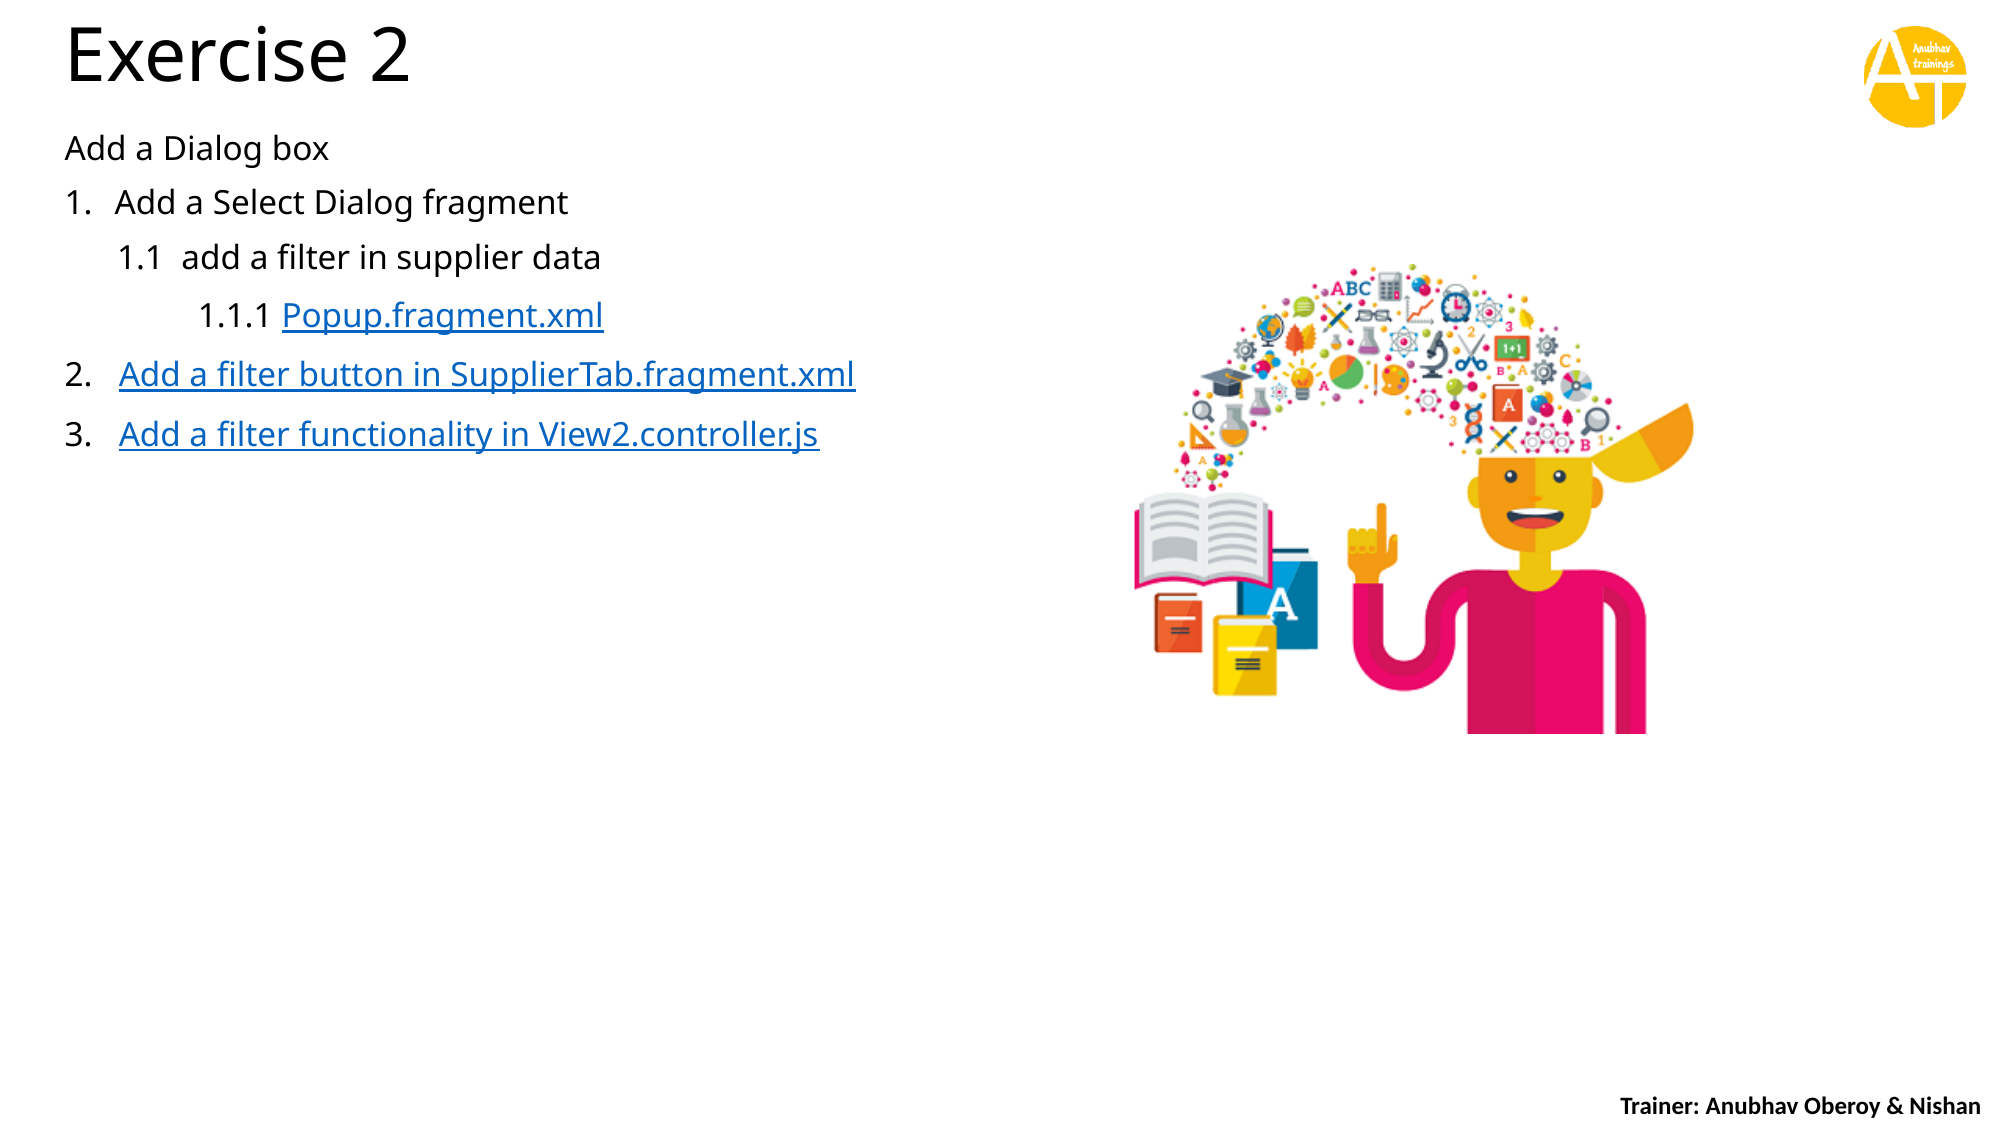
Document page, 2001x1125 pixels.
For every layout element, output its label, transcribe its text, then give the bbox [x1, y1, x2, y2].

picture [1055, 264, 1775, 734]
title Exercise 2 [49, 0, 1775, 123]
list Add a Dialog box Add a Select Dialog fragment 1.1 add a filter in supplier data 1.1.1 Popup.fragment.xml 2. Add a filter button in SupplierTab.fragment.xml 3. Add a filter functionality in View2.controller.js [49, 123, 1775, 465]
footer Trainer: Anubhav Oberoy & Nishan [1568, 1081, 1998, 1125]
picture [1853, 19, 1972, 136]
